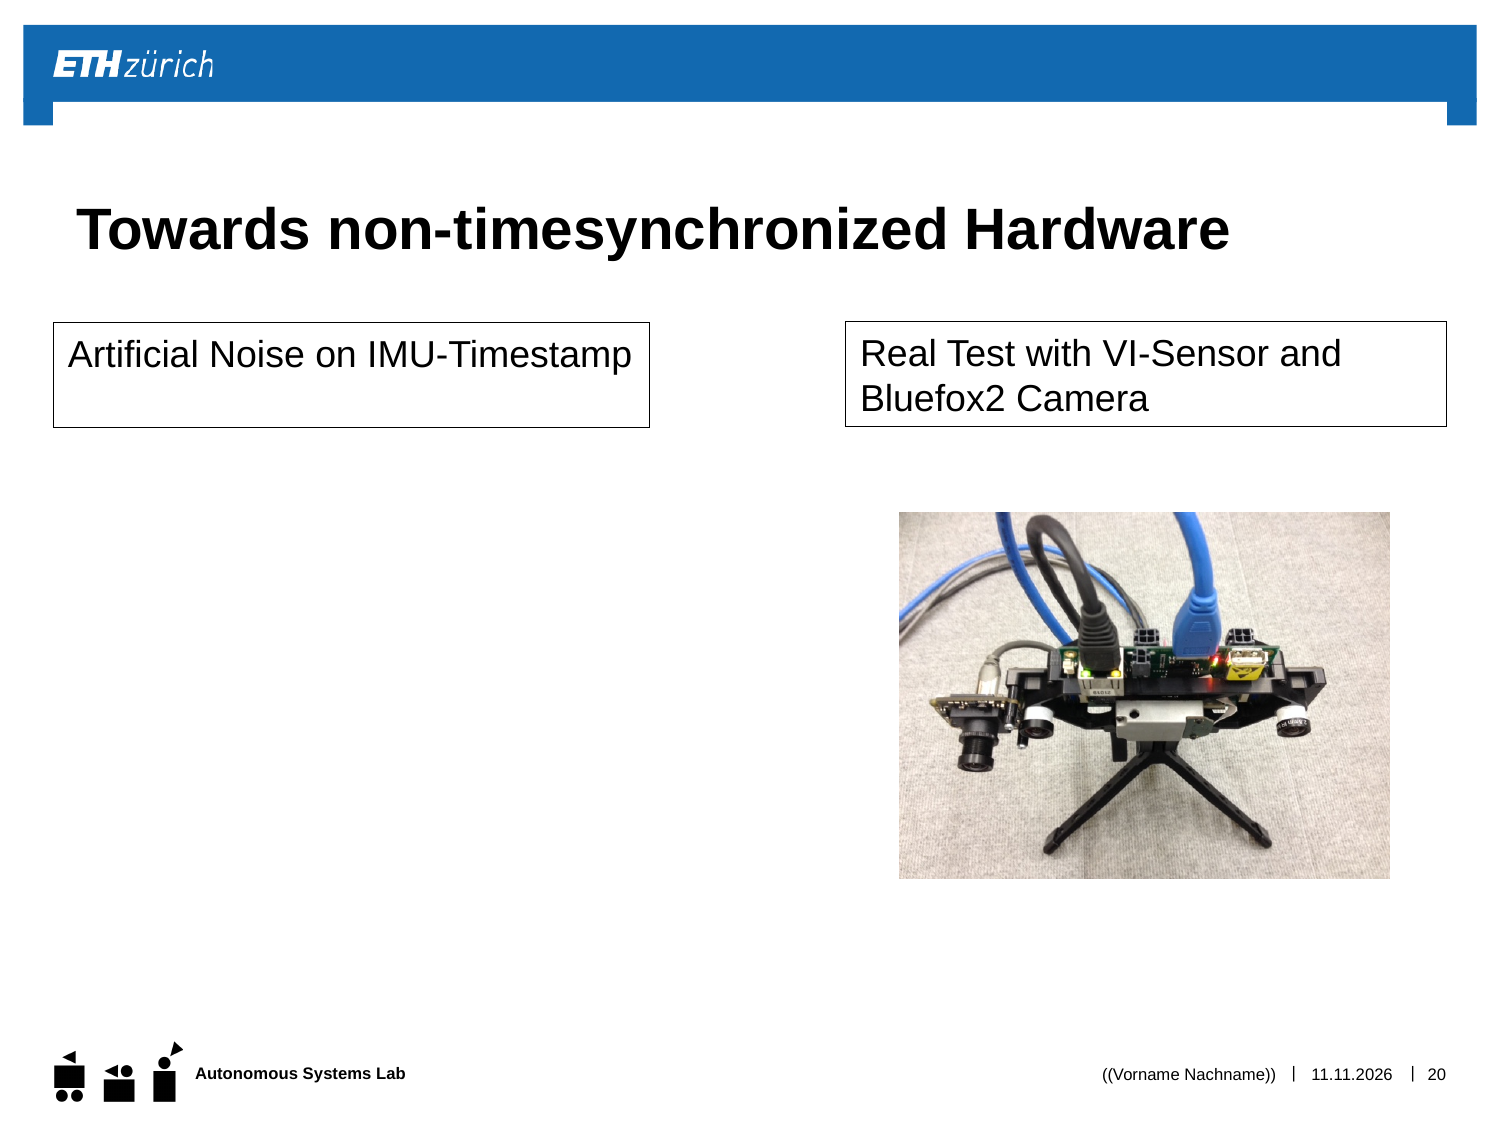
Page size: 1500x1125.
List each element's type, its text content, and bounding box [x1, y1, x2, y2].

text_box Real Test with VI-Sensor and Bluefox2 Camera [845, 321, 1447, 427]
slide_number 20 [1415, 1034, 1459, 1112]
title Towards non-timesynchronized Hardware [53, 101, 1447, 262]
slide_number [1302, 1034, 1403, 1112]
footer ((Vorname Nachname)) [750, 1034, 1277, 1112]
picture [899, 511, 1390, 880]
text_box Artificial Noise on IMU-Timestamp [53, 322, 650, 428]
